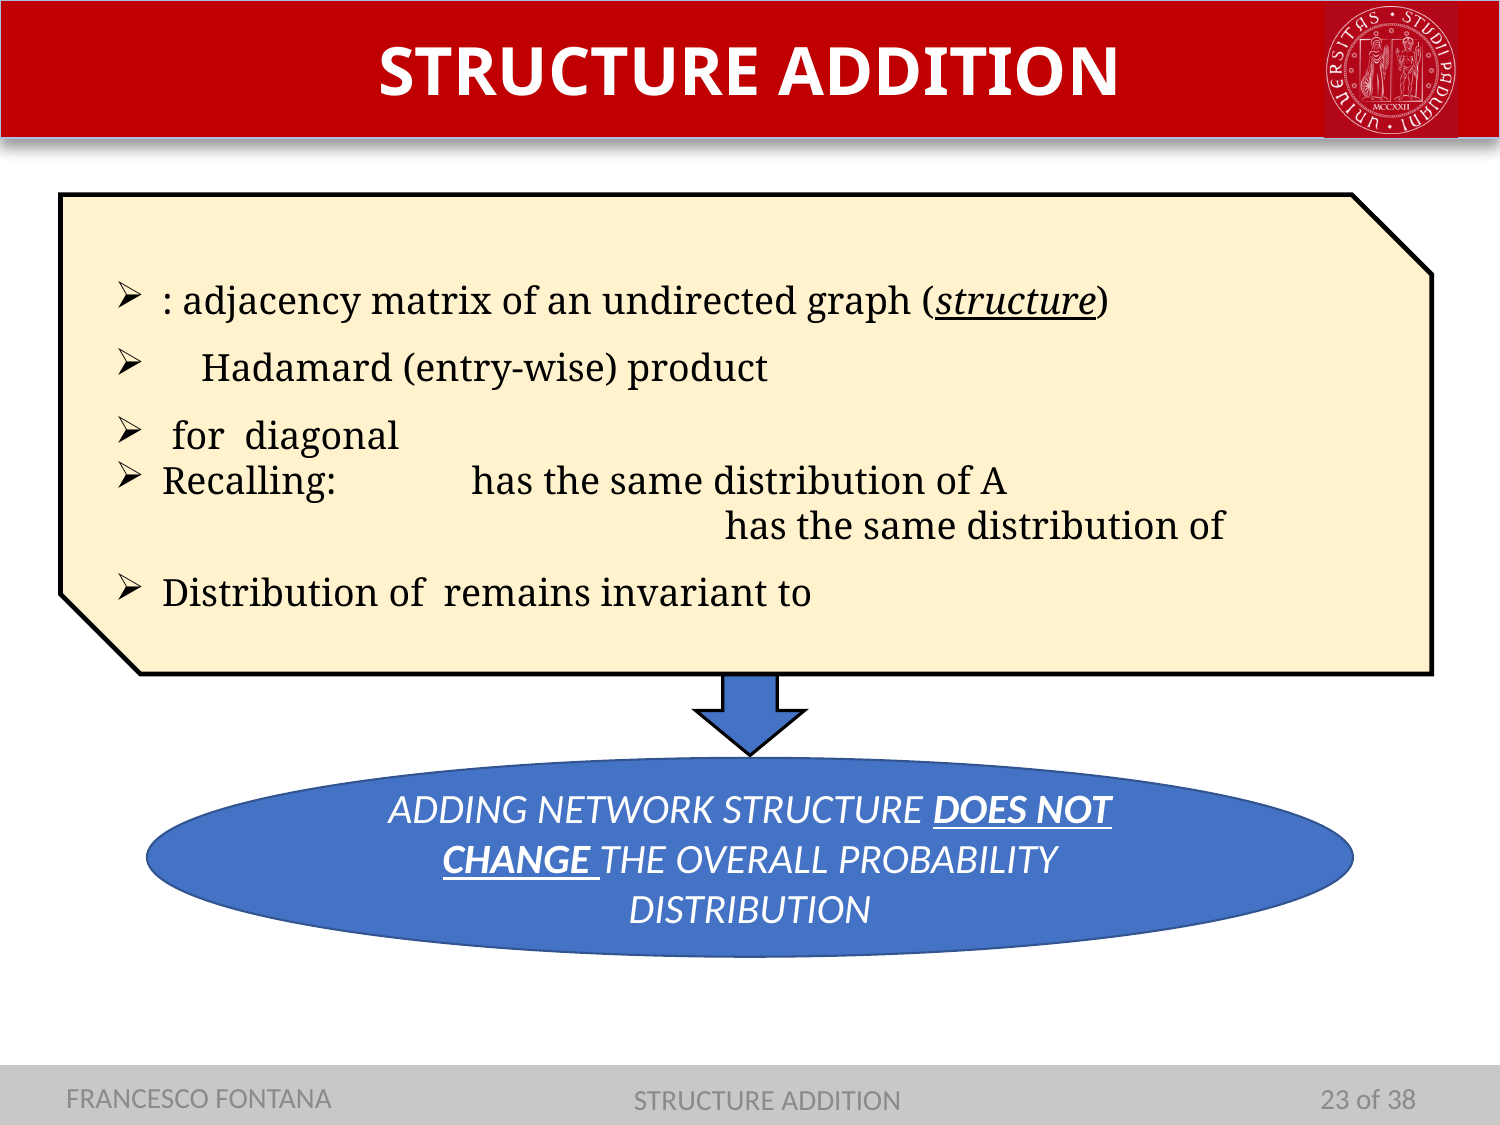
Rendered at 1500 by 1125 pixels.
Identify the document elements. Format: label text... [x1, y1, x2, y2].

slide_number 23 of 38 [1286, 1068, 1432, 1125]
text_box STRUCTURE ADDITION [568, 1068, 967, 1125]
text_box Structure Addition [0, 0, 1500, 139]
text_box Adding network structure does not change the overall probability distribution [145, 756, 1355, 958]
footer Francesco Fontana [0, 1067, 399, 1125]
text_box [0, 1064, 1500, 1125]
text_box [692, 677, 808, 756]
picture [1324, 3, 1458, 138]
